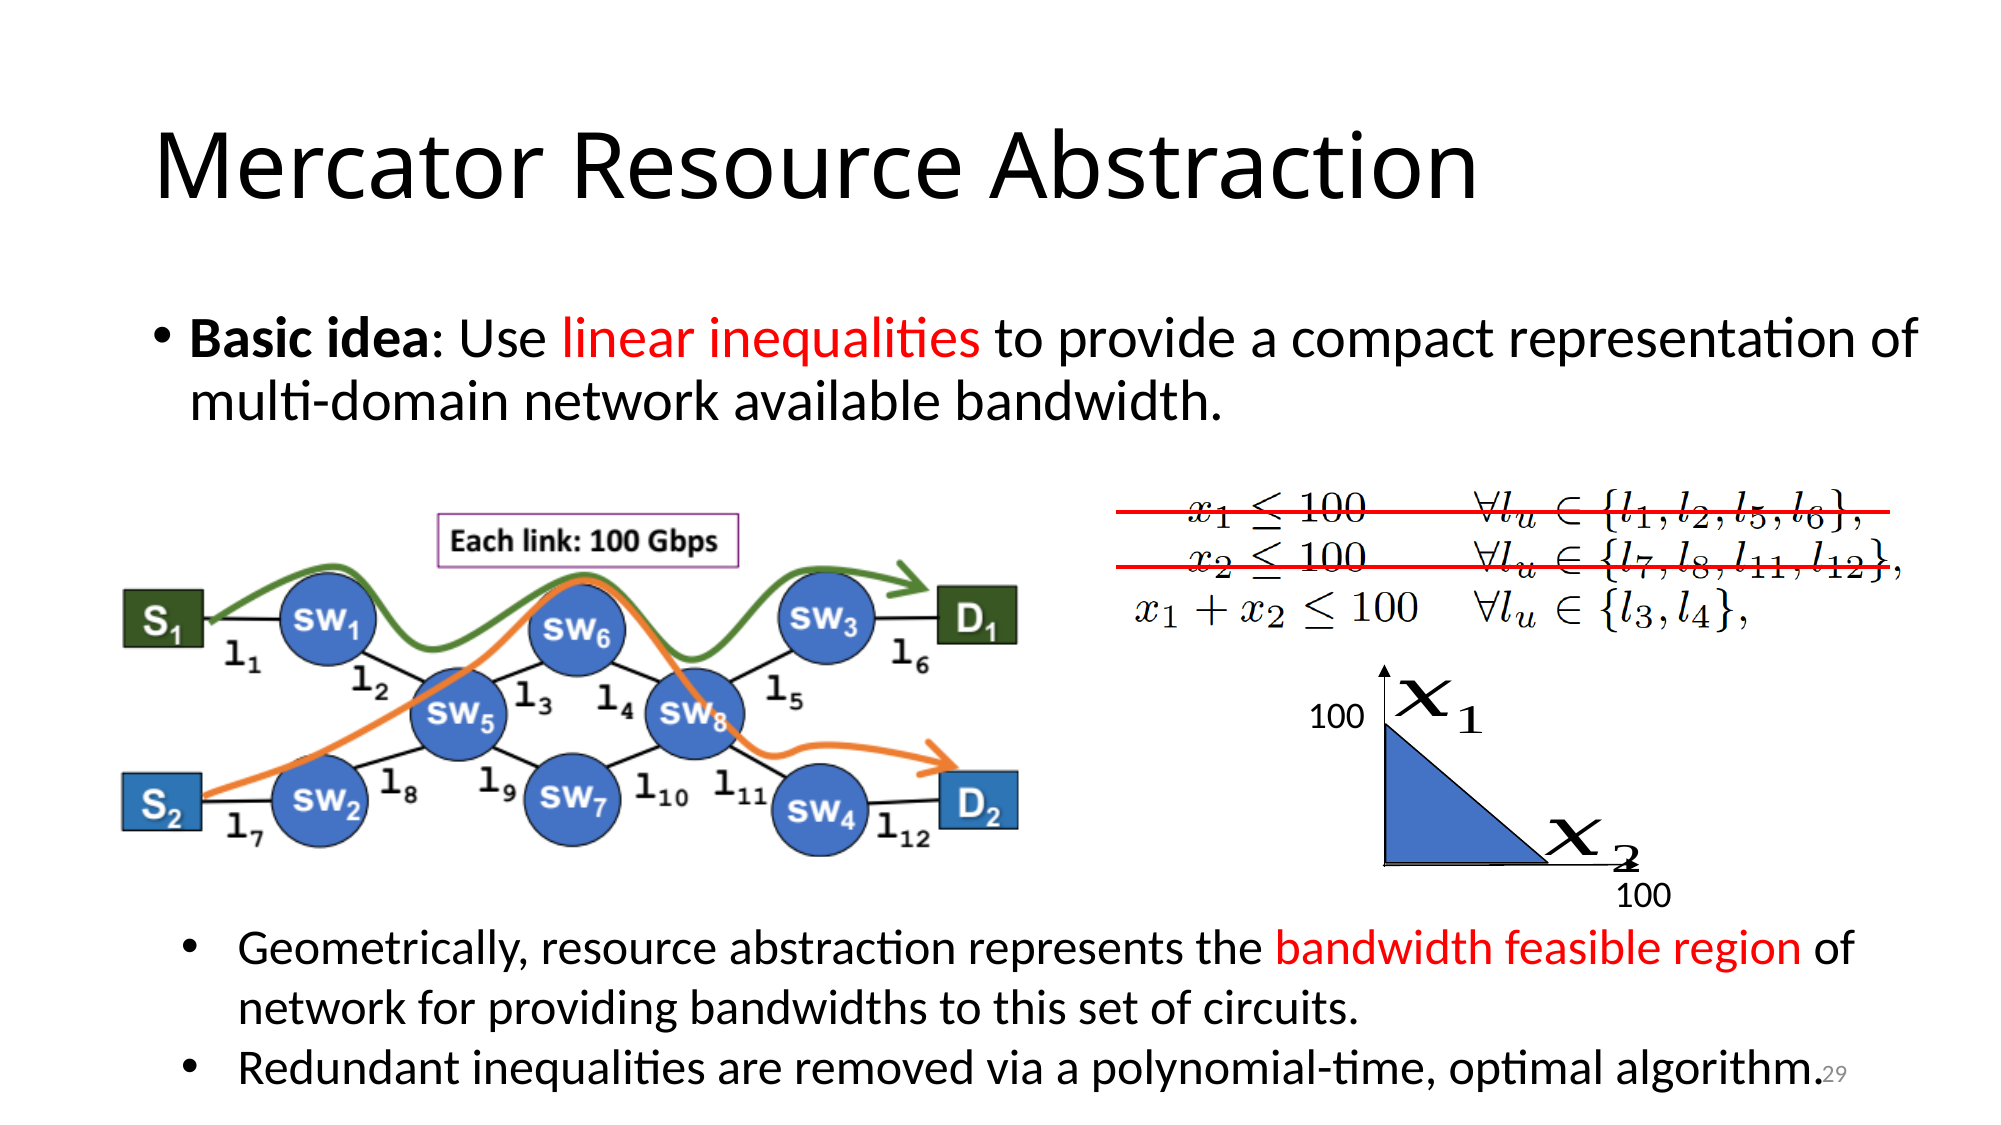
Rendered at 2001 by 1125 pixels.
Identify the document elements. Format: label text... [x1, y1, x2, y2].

title Mercator Resource Abstraction [137, 59, 1863, 278]
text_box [1292, 656, 1696, 924]
list Basic idea: Use linear inequalities to provide a compact representation of multi-domain network available bandwidth. [137, 299, 1936, 1014]
text_box Geometrically, resource abstraction represents the bandwidth feasible region of network for providing bandwidths to this set of circuits. Redundant inequalities are removed via a polynomial-time, optimal algorithm. [166, 907, 1936, 1103]
picture [118, 512, 1019, 857]
picture [1116, 480, 1909, 642]
